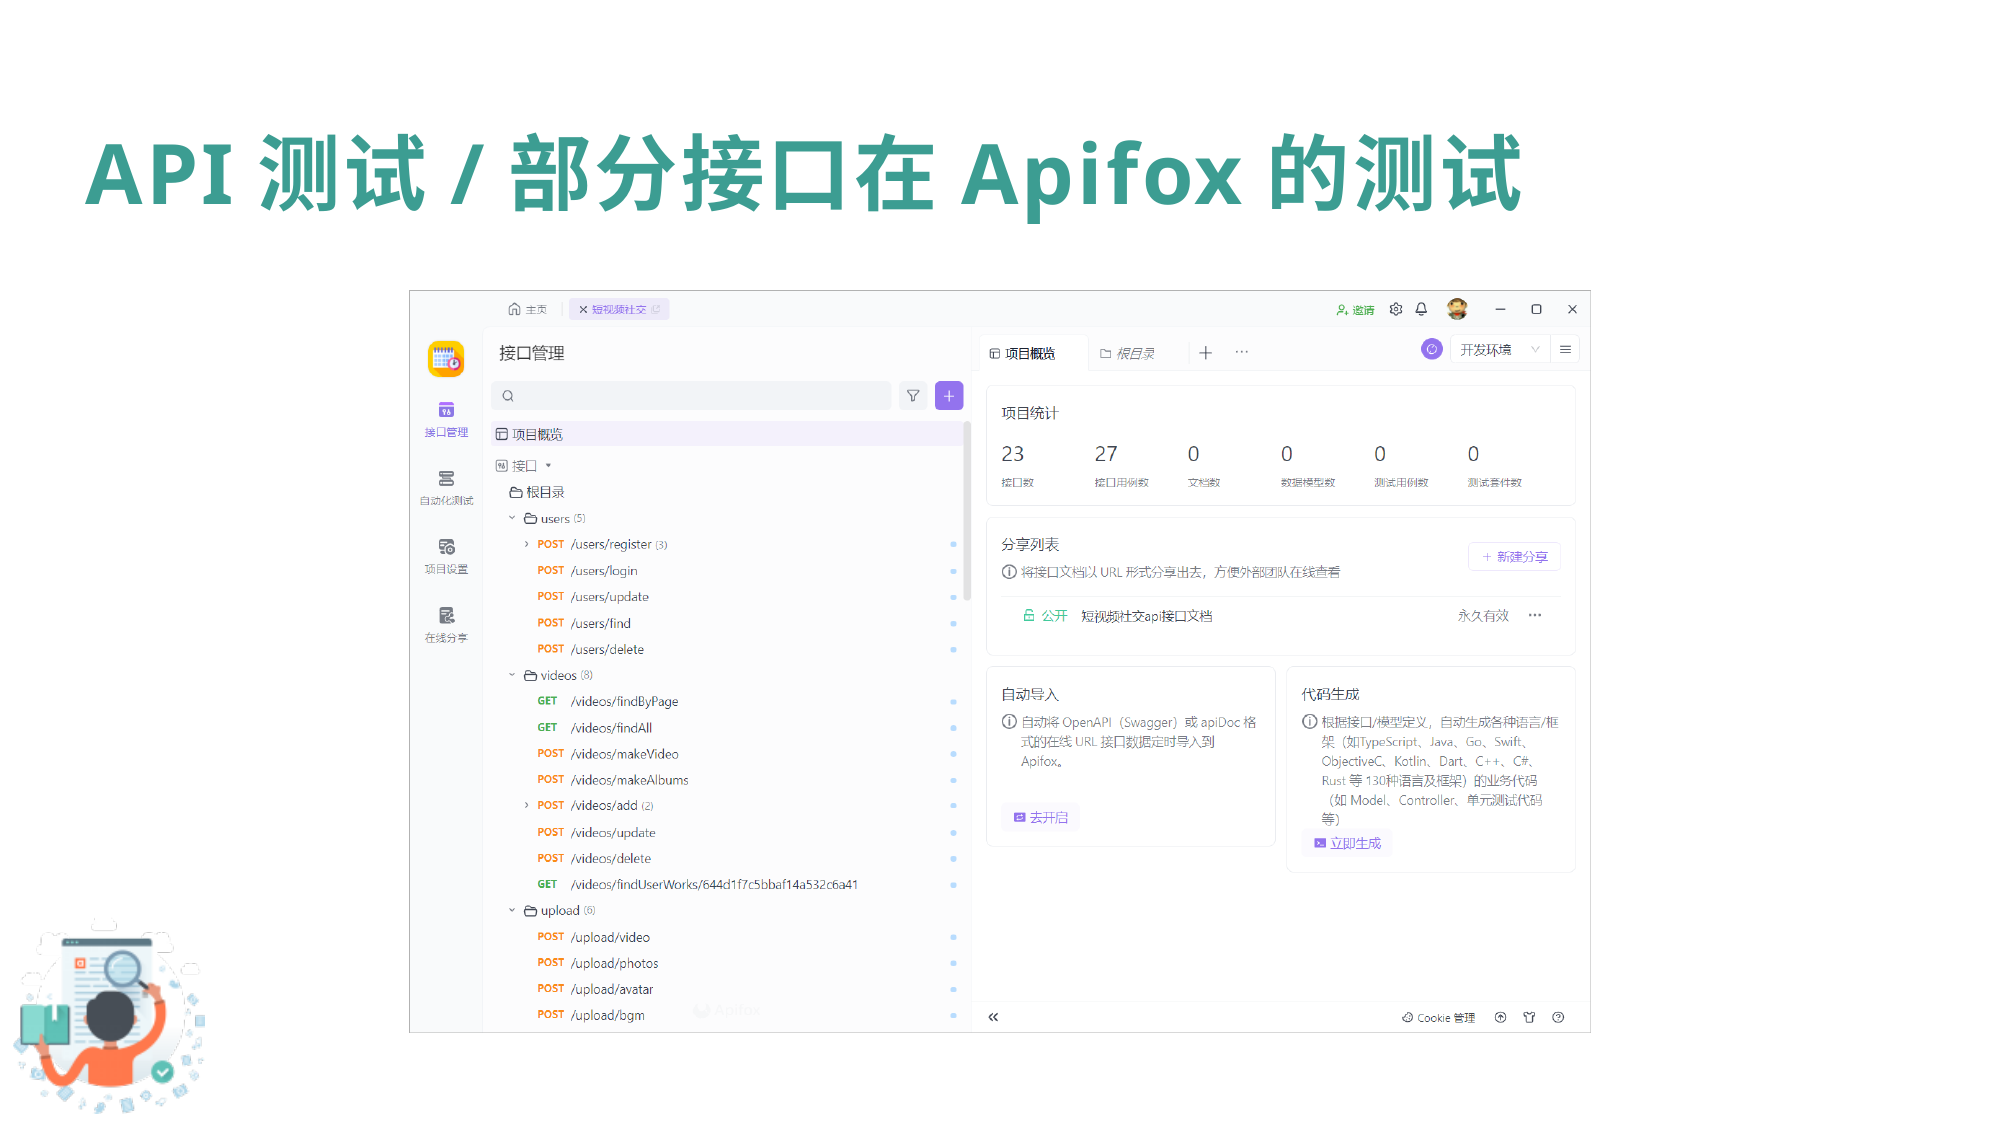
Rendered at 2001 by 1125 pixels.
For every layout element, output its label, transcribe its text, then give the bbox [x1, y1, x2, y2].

text_box API测试/部分接口在Apifox的测试 [74, 99, 1862, 225]
picture [13, 917, 205, 1114]
picture [409, 290, 1591, 1033]
